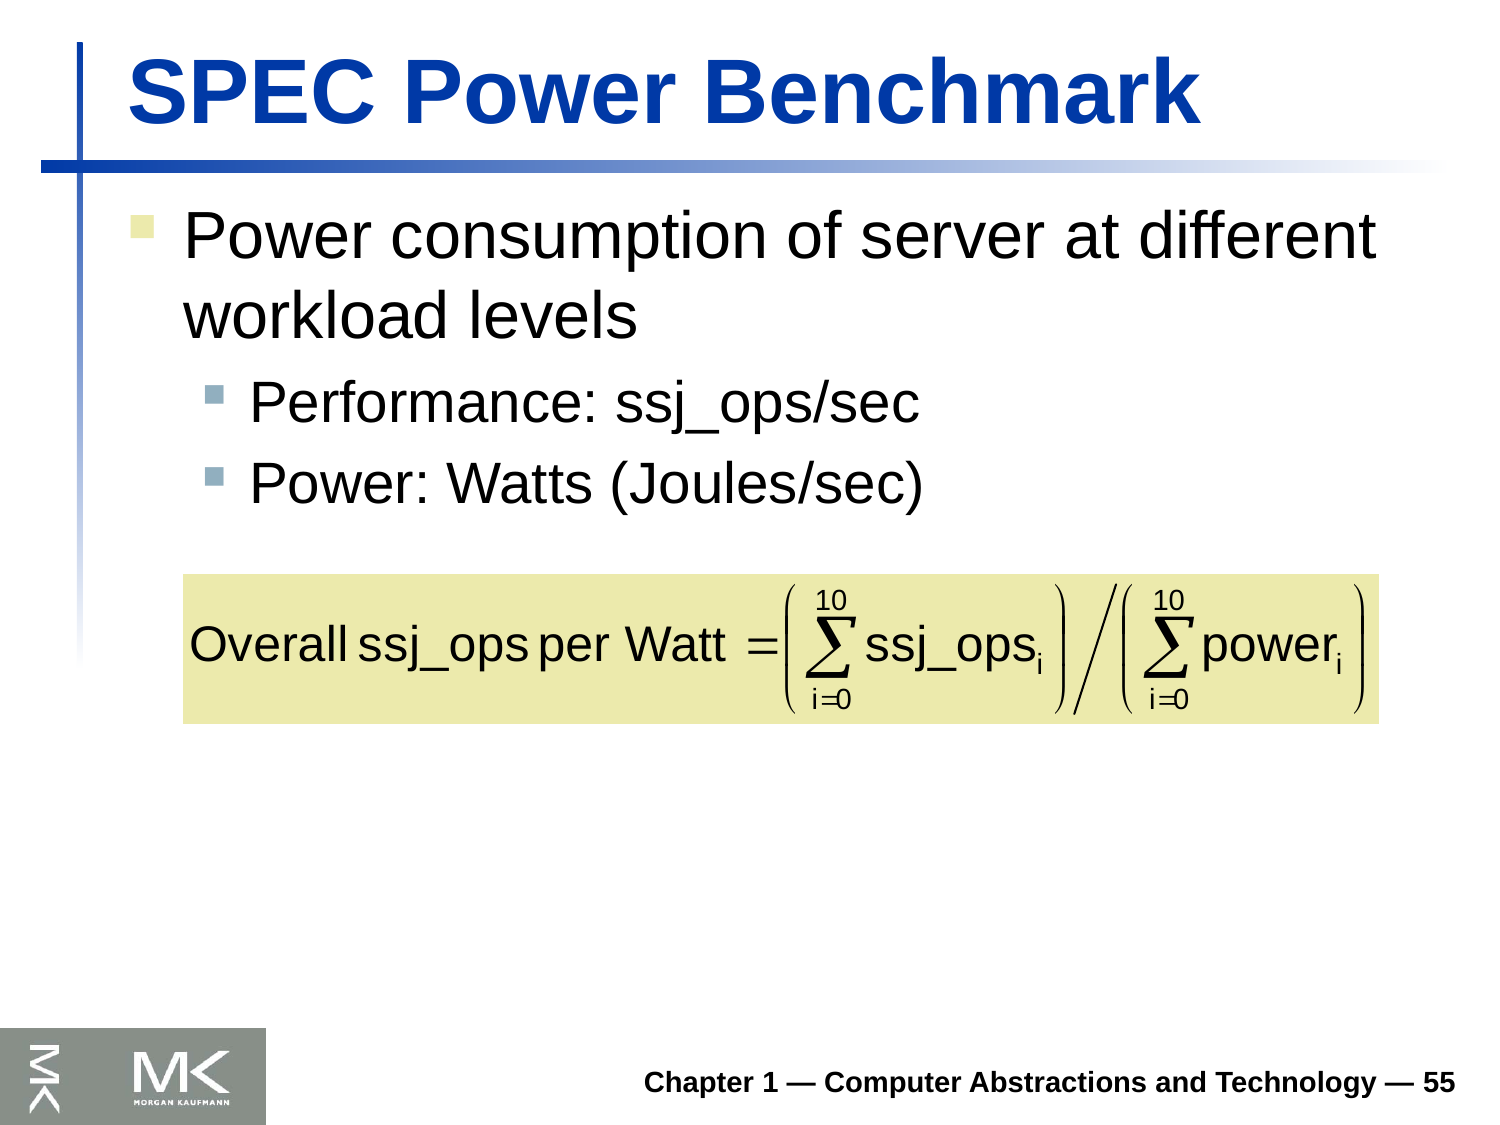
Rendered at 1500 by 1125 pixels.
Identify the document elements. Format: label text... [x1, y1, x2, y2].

title SPEC Power Benchmark [112, 23, 1468, 149]
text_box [182, 573, 1379, 725]
picture [0, 1028, 266, 1125]
list Power consumption of server at different workload levels Performance: ssj_ops/sec Power: Watts (Joules/sec) [112, 184, 1469, 587]
footer Chapter 1 — Computer Abstractions and Technology — 55 [277, 1046, 1471, 1106]
